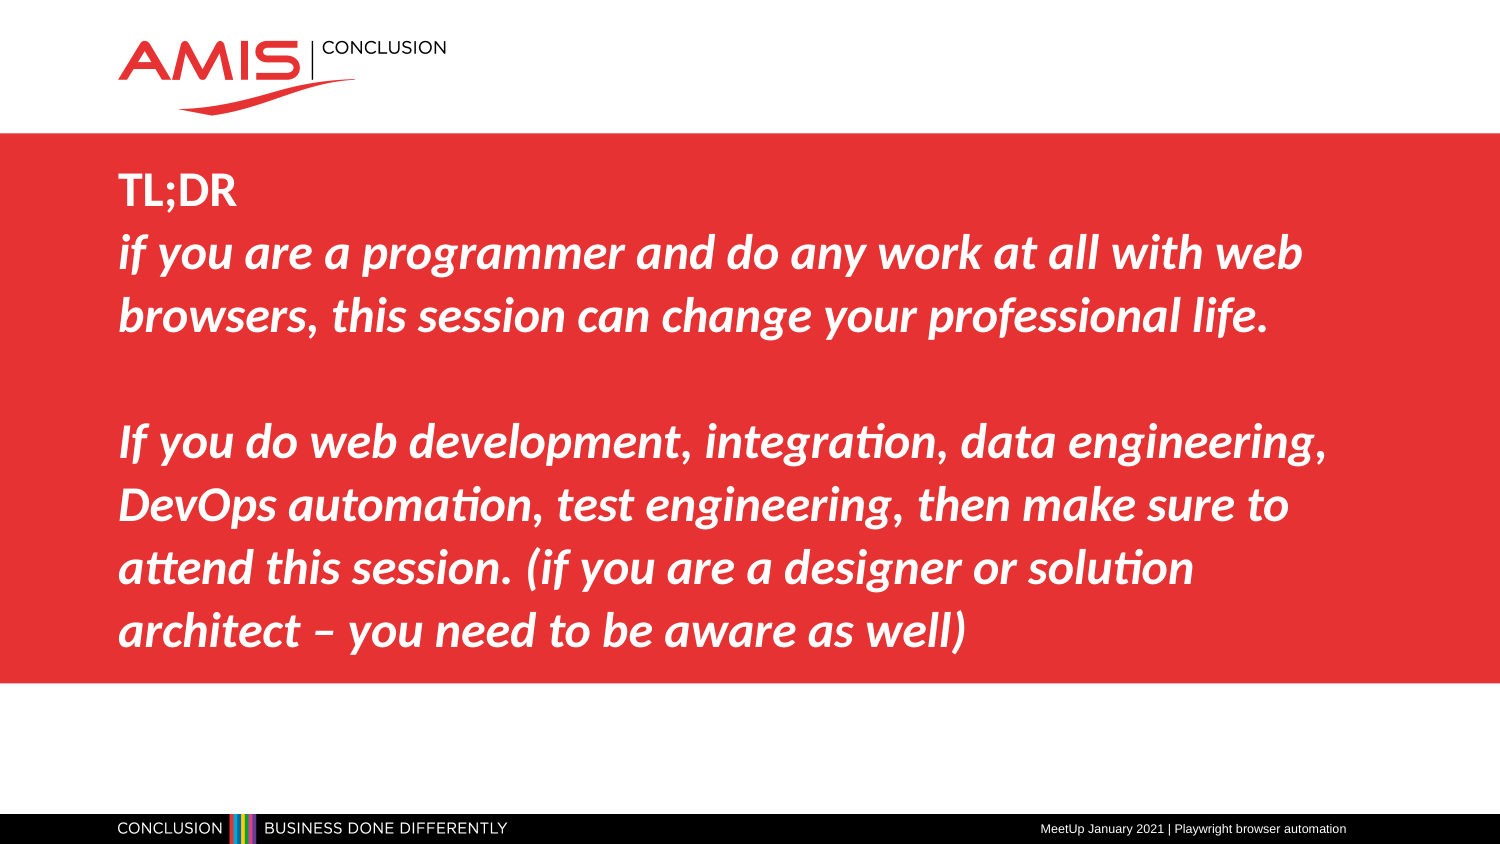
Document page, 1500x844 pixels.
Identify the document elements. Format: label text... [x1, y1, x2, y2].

picture [0, 814, 236, 844]
footer MeetUp January 2021 | Playwright browser automation [814, 820, 1347, 839]
picture [106, 17, 579, 124]
title TL;DR if you are a programmer and do any work at all with web browsers, this session can change your professional life. If you do web development, integration, data engineering, DevOps automation, test engineering, then make sure to attend this session. (if you are a designer or solution architect – you need to be aware as well) [118, 153, 1382, 567]
picture [239, 814, 1500, 844]
